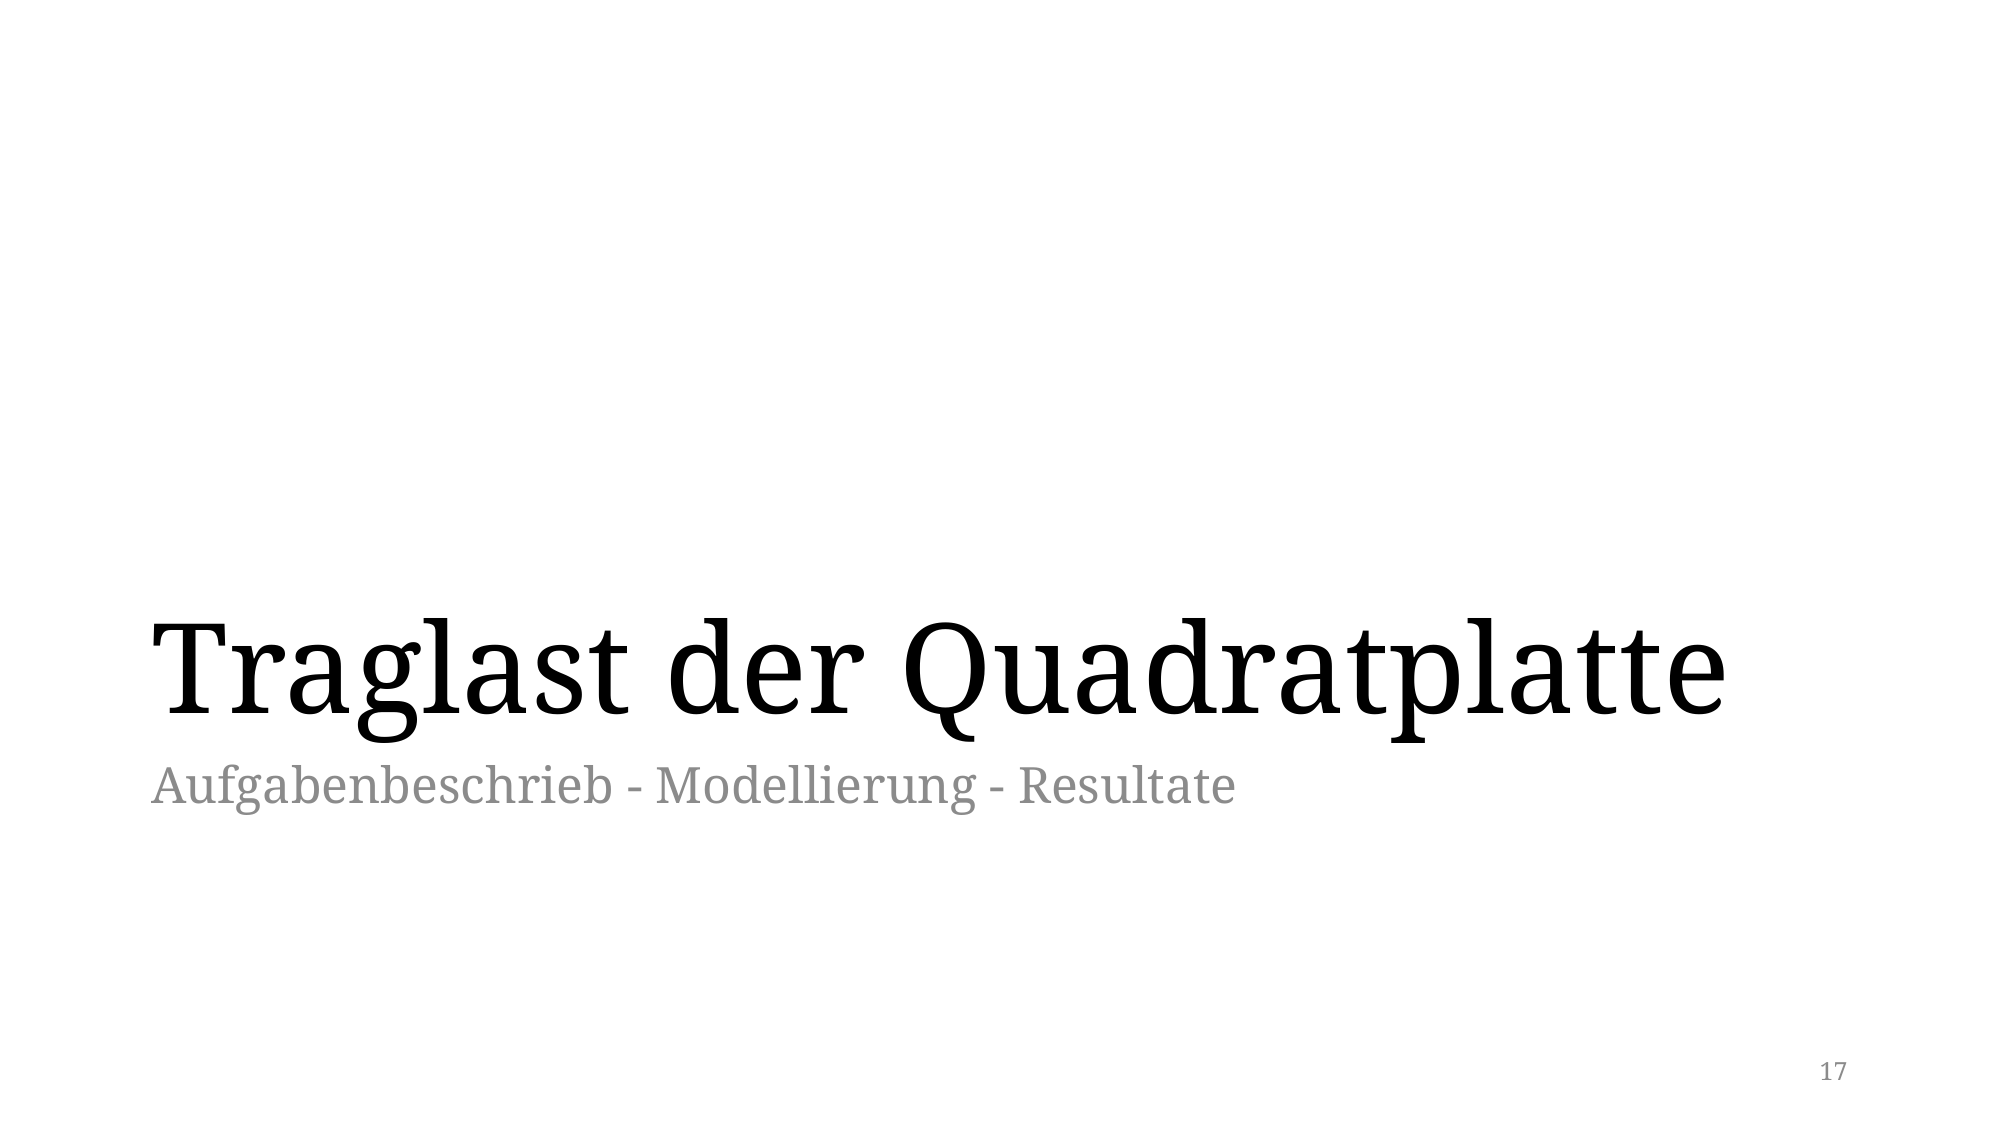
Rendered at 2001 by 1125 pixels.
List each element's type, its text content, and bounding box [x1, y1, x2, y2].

list Aufgabenbeschrieb - Modellierung - Resultate [136, 752, 1862, 999]
title Traglast der Quadratplatte [136, 280, 1862, 749]
slide_number 17 [1412, 1042, 1863, 1103]
